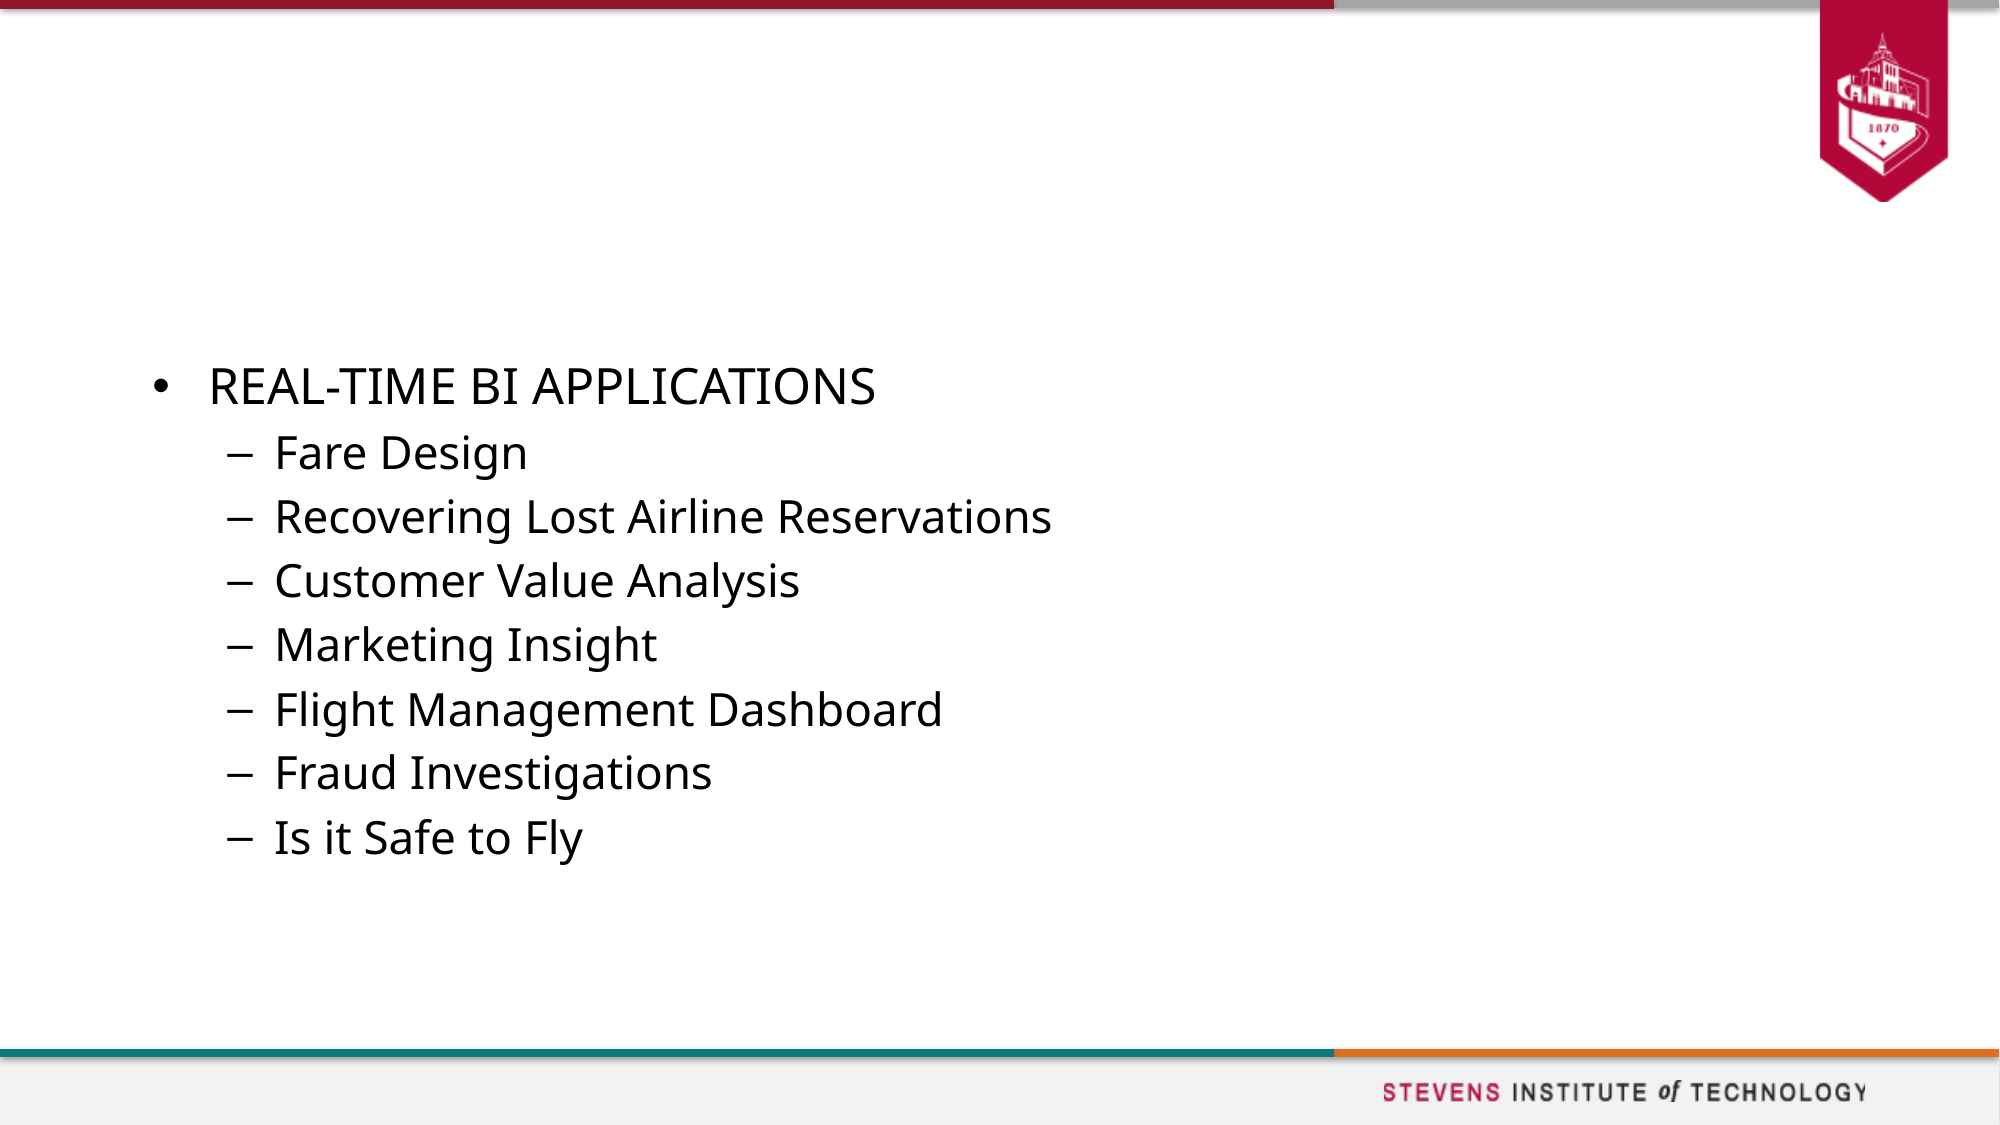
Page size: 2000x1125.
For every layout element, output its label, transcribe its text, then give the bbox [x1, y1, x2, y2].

list REAL-TIME BI APPLICATIONS Fare Design Recovering Lost Airline Reservations Customer Value Analysis Marketing Insight Flight Management Dashboard Fraud Investigations Is it Safe to Fly [137, 277, 1862, 992]
